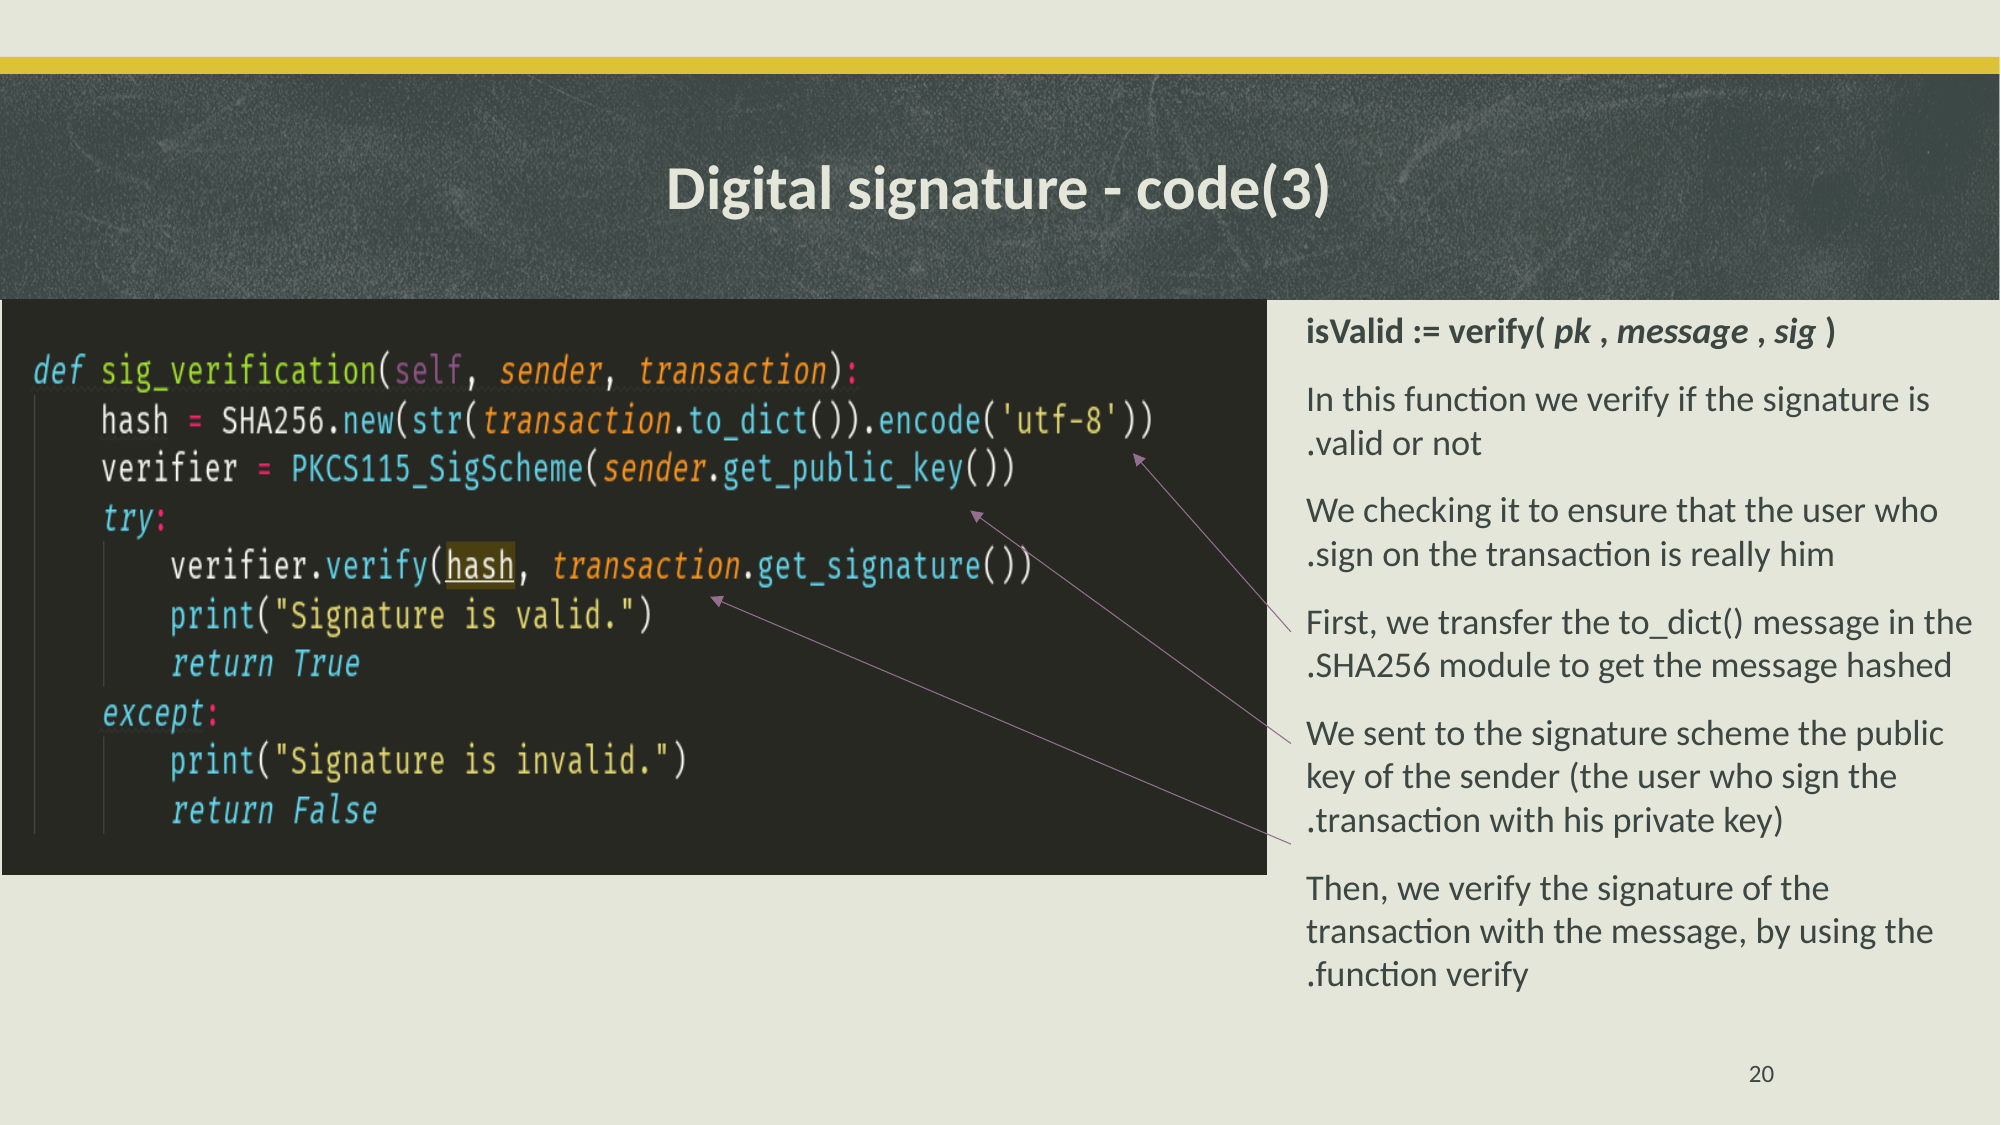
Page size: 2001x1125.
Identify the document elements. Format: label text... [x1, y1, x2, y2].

list isValid := verify( pk , message , sig ) In this function we verify if the signature is valid or not. We checking it to ensure that the user who sign on the transaction is really him. First, we transfer the to_dict() message in the SHA256 module to get the message hashed. We sent to the signature scheme the public key of the sender (the user who sign the transaction with his private key). Then, we verify the signature of the transaction with the message, by using the function verify. [1290, 299, 2000, 1015]
title Digital signature - code(3) [210, 76, 1790, 300]
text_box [709, 596, 1291, 845]
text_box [970, 510, 1291, 744]
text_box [1132, 453, 1291, 510]
slide_number 20 [1466, 1042, 1790, 1103]
picture [0, 74, 2000, 875]
